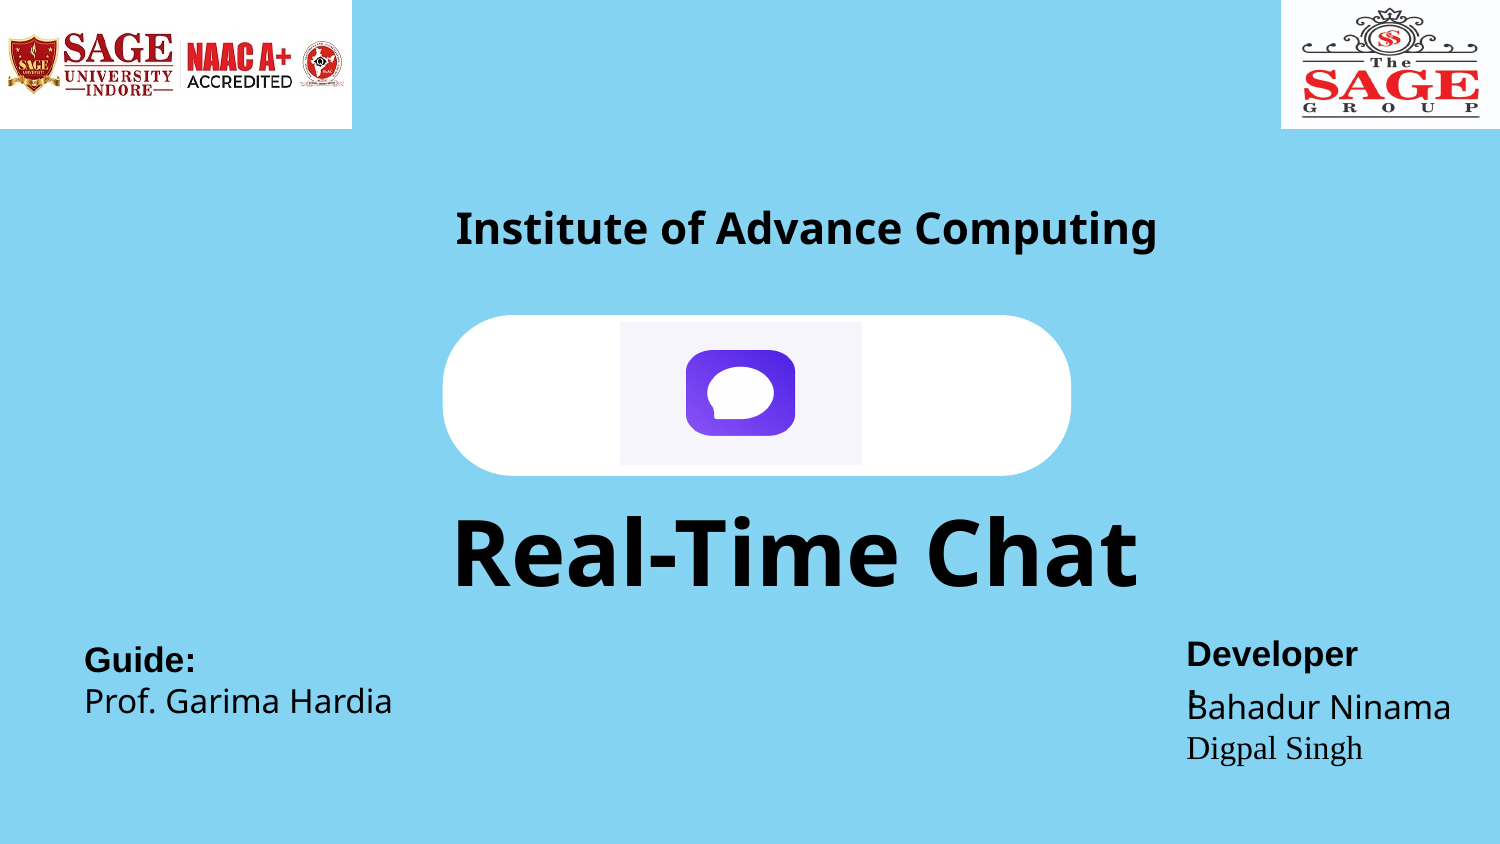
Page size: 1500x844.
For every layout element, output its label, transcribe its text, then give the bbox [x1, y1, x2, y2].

text_box Developer : [1171, 623, 1387, 662]
text_box [442, 315, 1072, 464]
picture [0, 0, 352, 129]
picture [619, 322, 862, 465]
text_box Bahadur Ninama Digpal Singh [1171, 676, 1477, 824]
text_box Institute of Advance Computing [360, 164, 1183, 290]
title Real-Time Chat [339, 464, 1162, 635]
text_box Guide: Prof. Garima Hardia [69, 630, 546, 747]
picture [1281, 0, 1500, 129]
